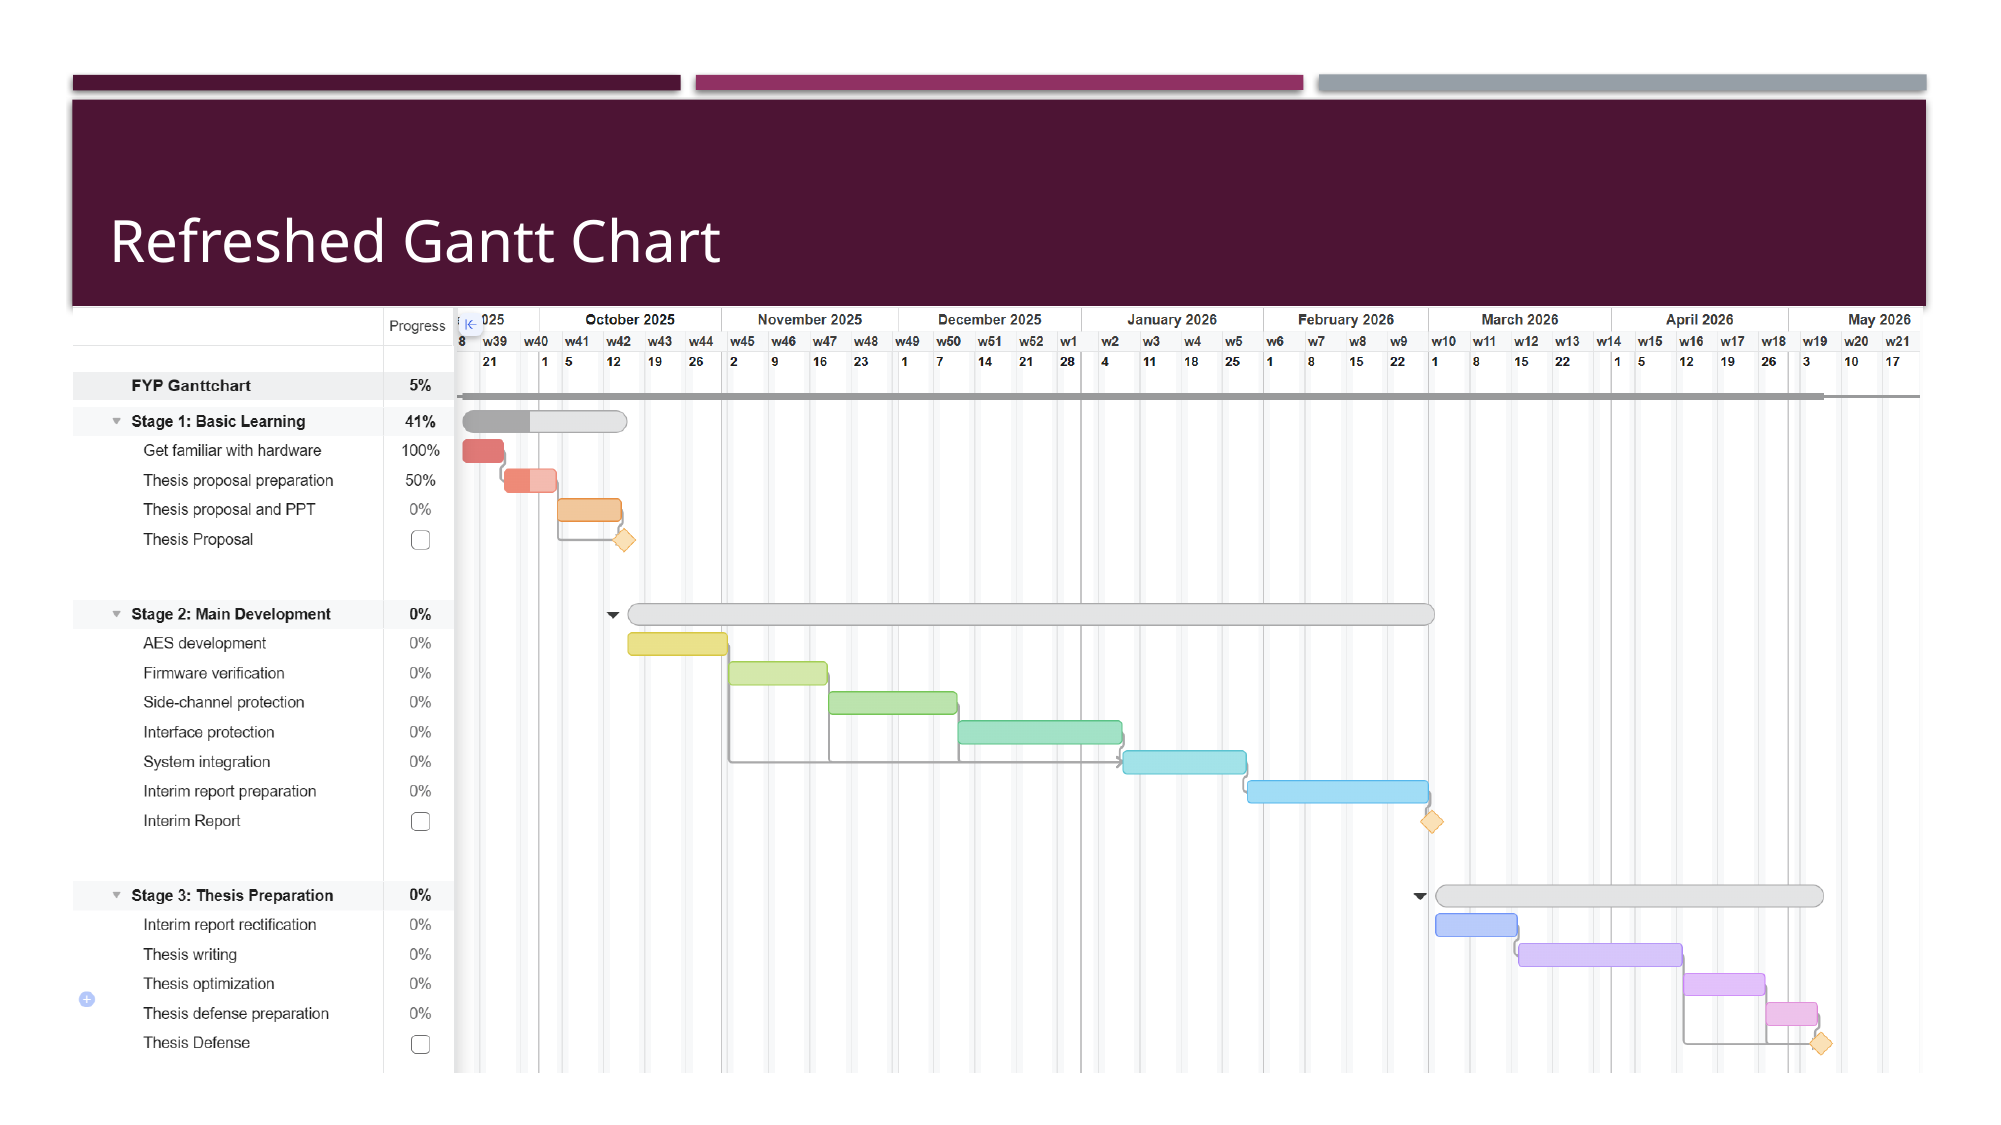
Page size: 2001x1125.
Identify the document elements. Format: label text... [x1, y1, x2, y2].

picture [72, 306, 1924, 1074]
title Refreshed Gantt Chart [94, 119, 1904, 282]
